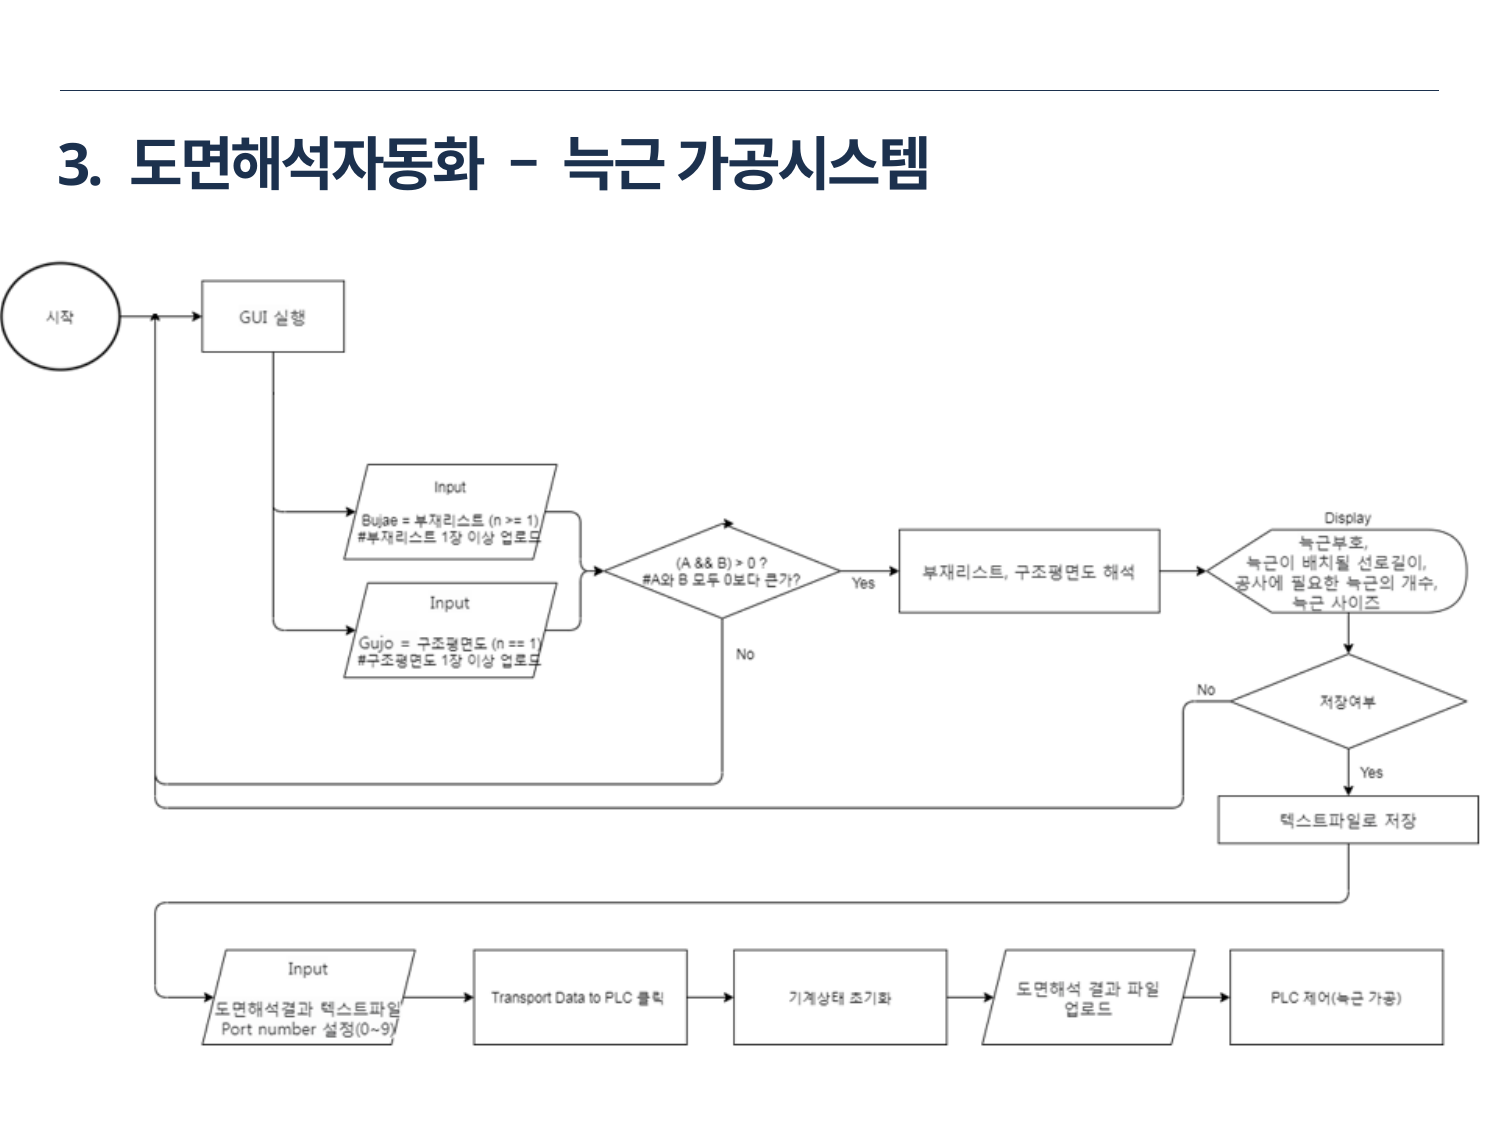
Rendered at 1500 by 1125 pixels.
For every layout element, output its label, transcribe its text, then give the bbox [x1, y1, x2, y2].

text_box 3. 도면해석자동화 – 늑근 가공시스템 [42, 114, 1441, 211]
picture [0, 253, 1496, 1066]
text_box 연구과제 [35, 41, 333, 126]
